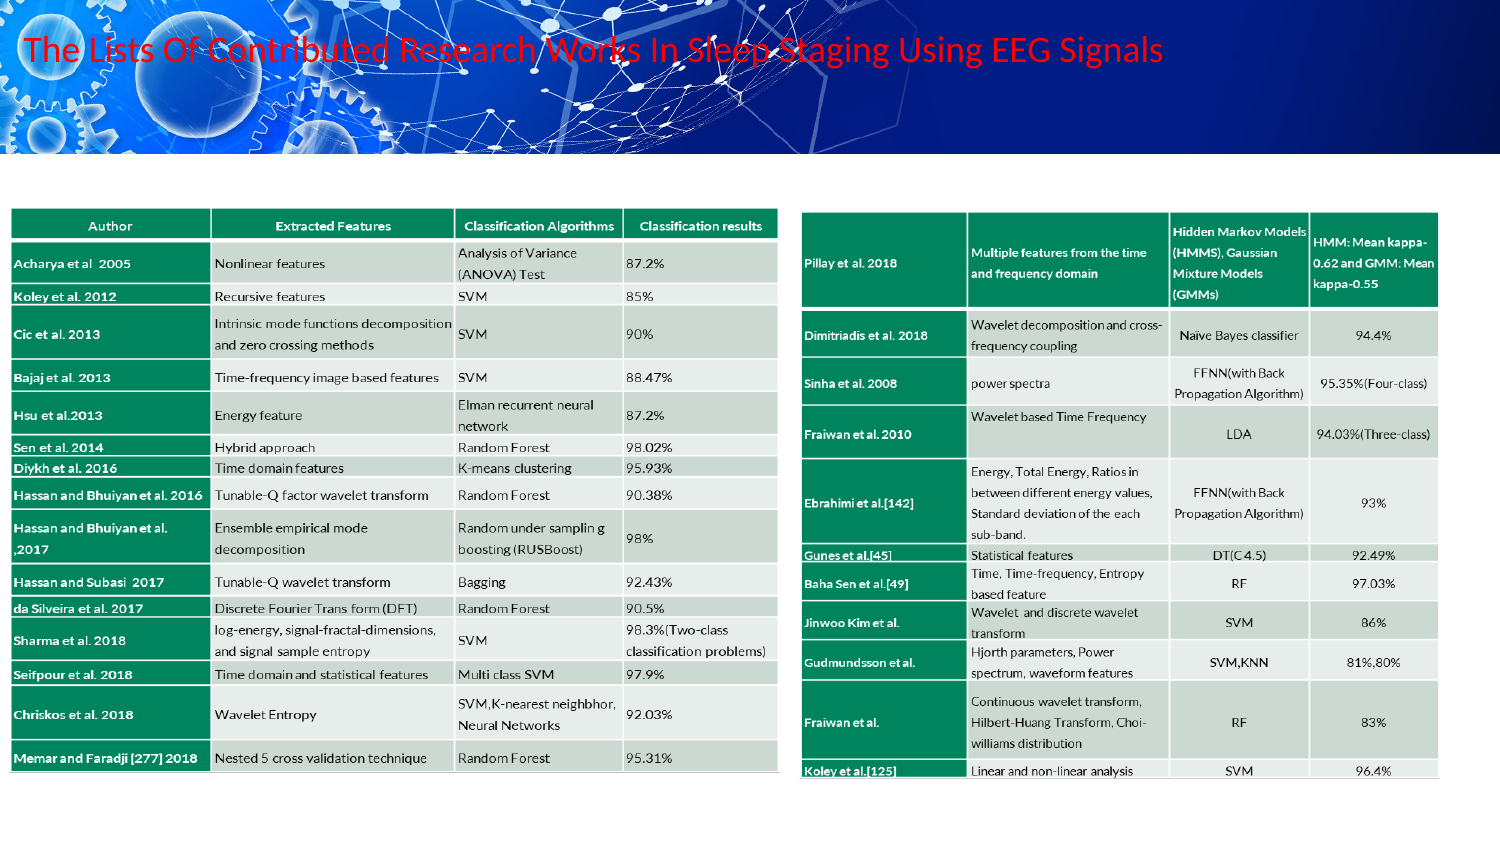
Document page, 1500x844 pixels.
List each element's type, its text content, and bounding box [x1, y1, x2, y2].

picture [0, 0, 1500, 844]
text_box The Lists Of Contributed Research Works In Sleep Staging Using EEG Signals [8, 17, 1500, 78]
